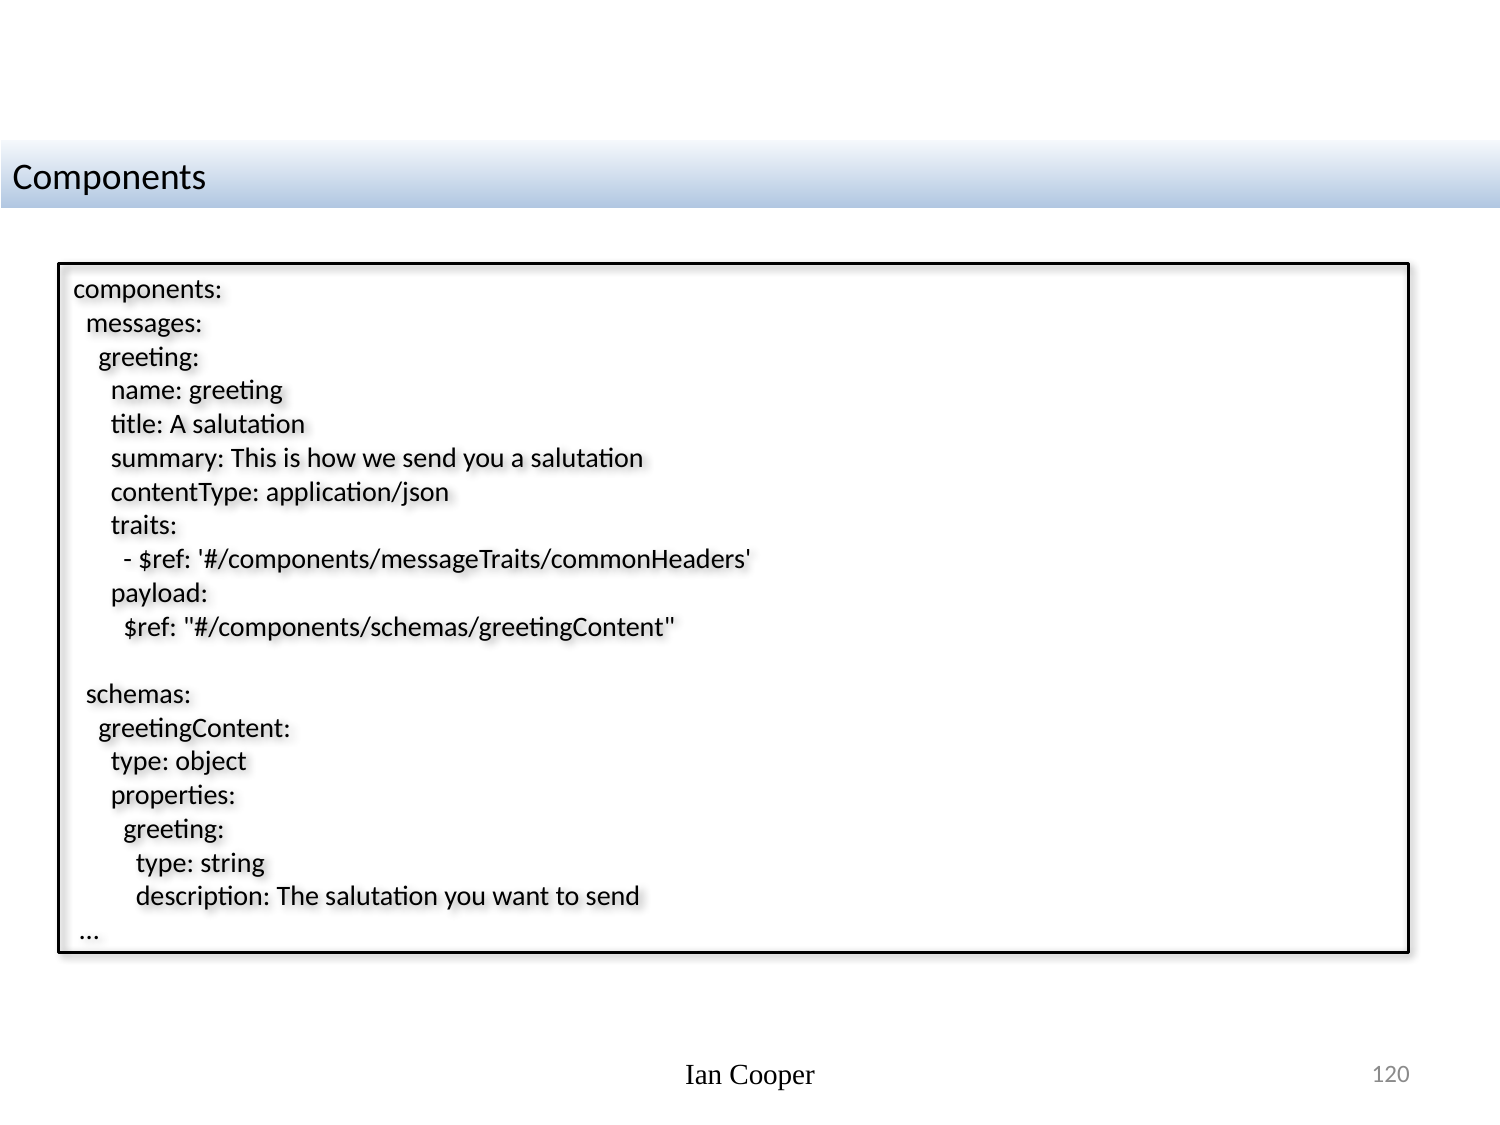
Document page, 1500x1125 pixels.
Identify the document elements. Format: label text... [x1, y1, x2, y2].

footer Ian Cooper [512, 1042, 988, 1103]
text_box Components [1, 140, 1500, 208]
slide_number 120 [1074, 1042, 1425, 1103]
text_box components: messages: greeting: name: greeting title: A salutation summary: This is how we send you a salutation contentType: application/json traits: - $ref: '#/components/messageTraits/commonHeaders' payload: $ref: "#/components/schemas/greetingContent" schemas: greetingContent: type: object properties: greeting: type: string description: The salutation you want to send … [58, 263, 1409, 953]
